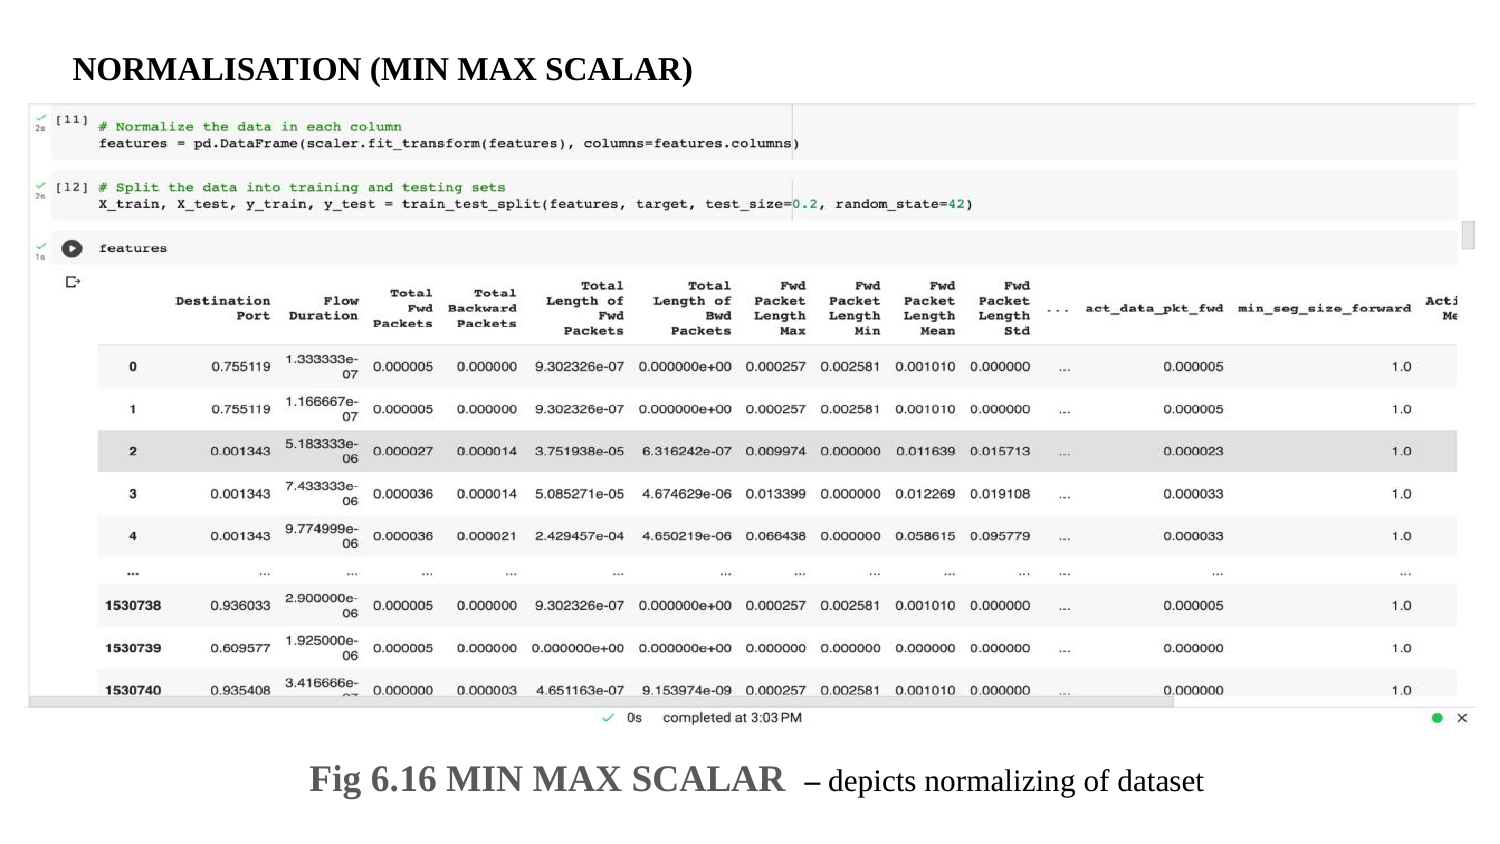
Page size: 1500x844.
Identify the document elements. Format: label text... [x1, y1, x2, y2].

picture [24, 102, 1476, 727]
text_box NORMALISATION (MIN MAX SCALAR) [57, 32, 1232, 101]
list Fig 6.16 MIN MAX SCALAR – depicts normalizing of dataset [294, 736, 1244, 826]
